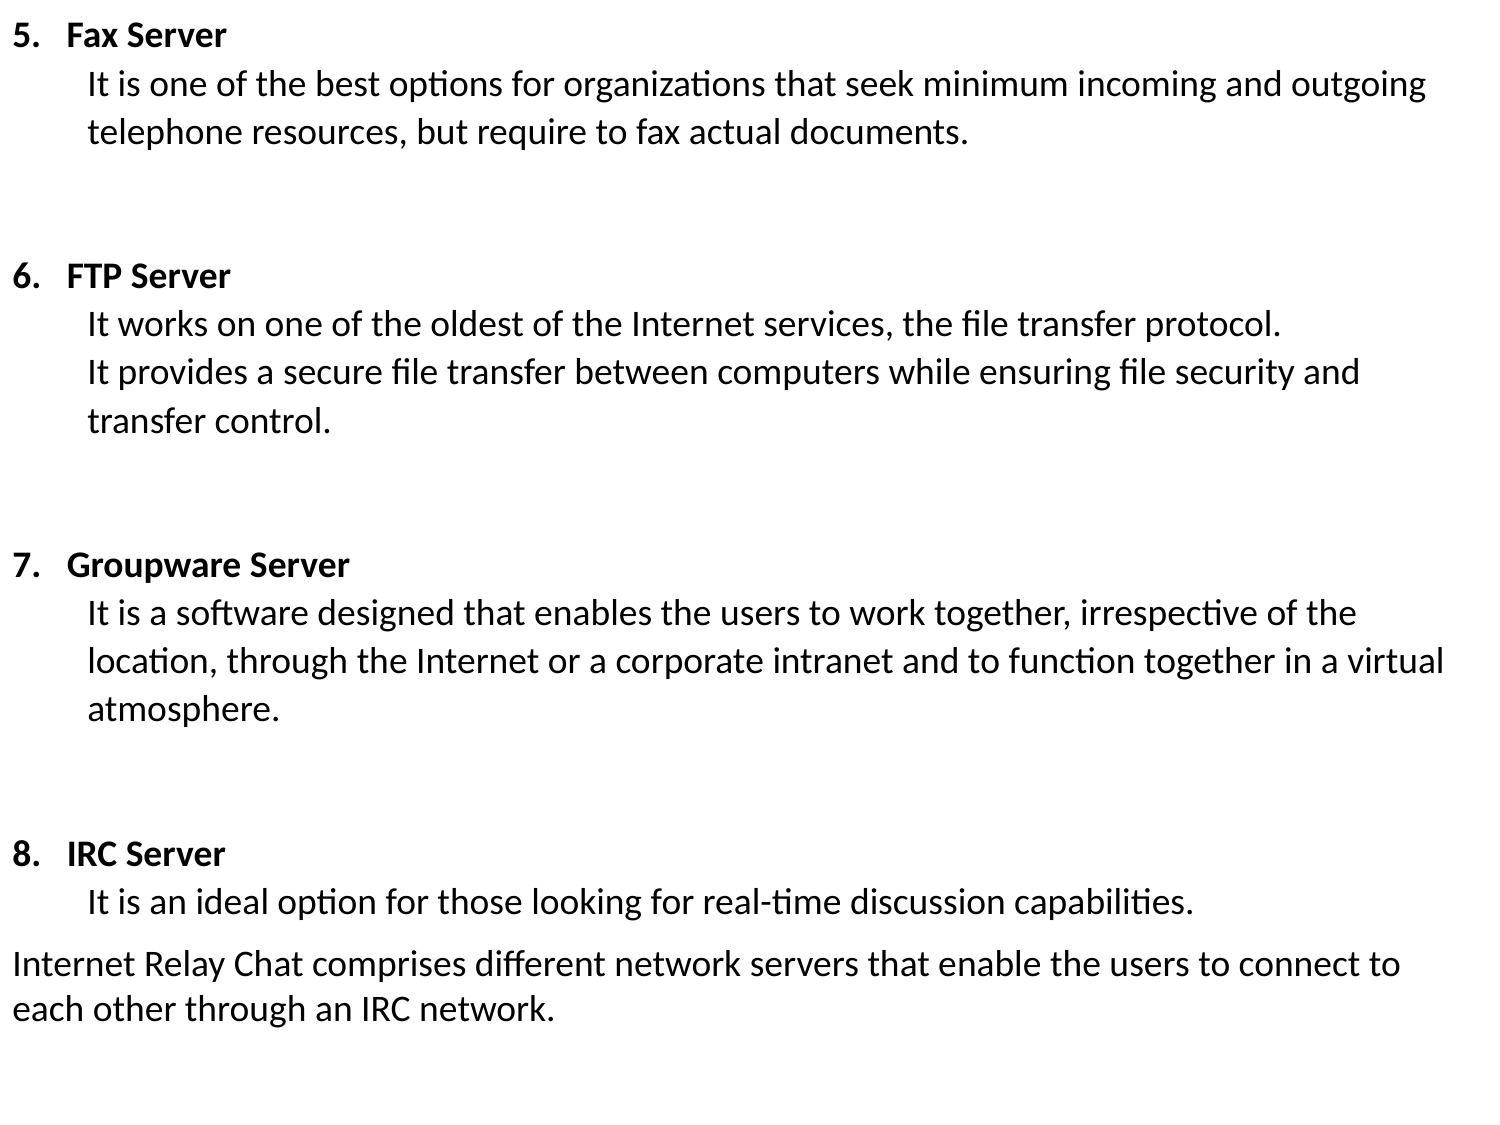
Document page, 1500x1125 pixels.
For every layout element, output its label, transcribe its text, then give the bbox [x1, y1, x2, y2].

text_box 5. Fax Server It is one of the best options for organizations that seek minimum incoming and outgoing telephone resources, but require to fax actual documents. 6. FTP Server It works on one of the oldest of the Internet services, the file transfer protocol. It provides a secure file transfer between computers while ensuring file security and transfer control. 7. Groupware Server It is a software designed that enables the users to work together, irrespective of the location, through the Internet or a corporate intranet and to function together in a virtual atmosphere. 8. IRC Server It is an ideal option for those looking for real-time discussion capabilities. Internet Relay Chat comprises different network servers that enable the users to connect to each other through an IRC network. [0, 0, 1498, 1036]
